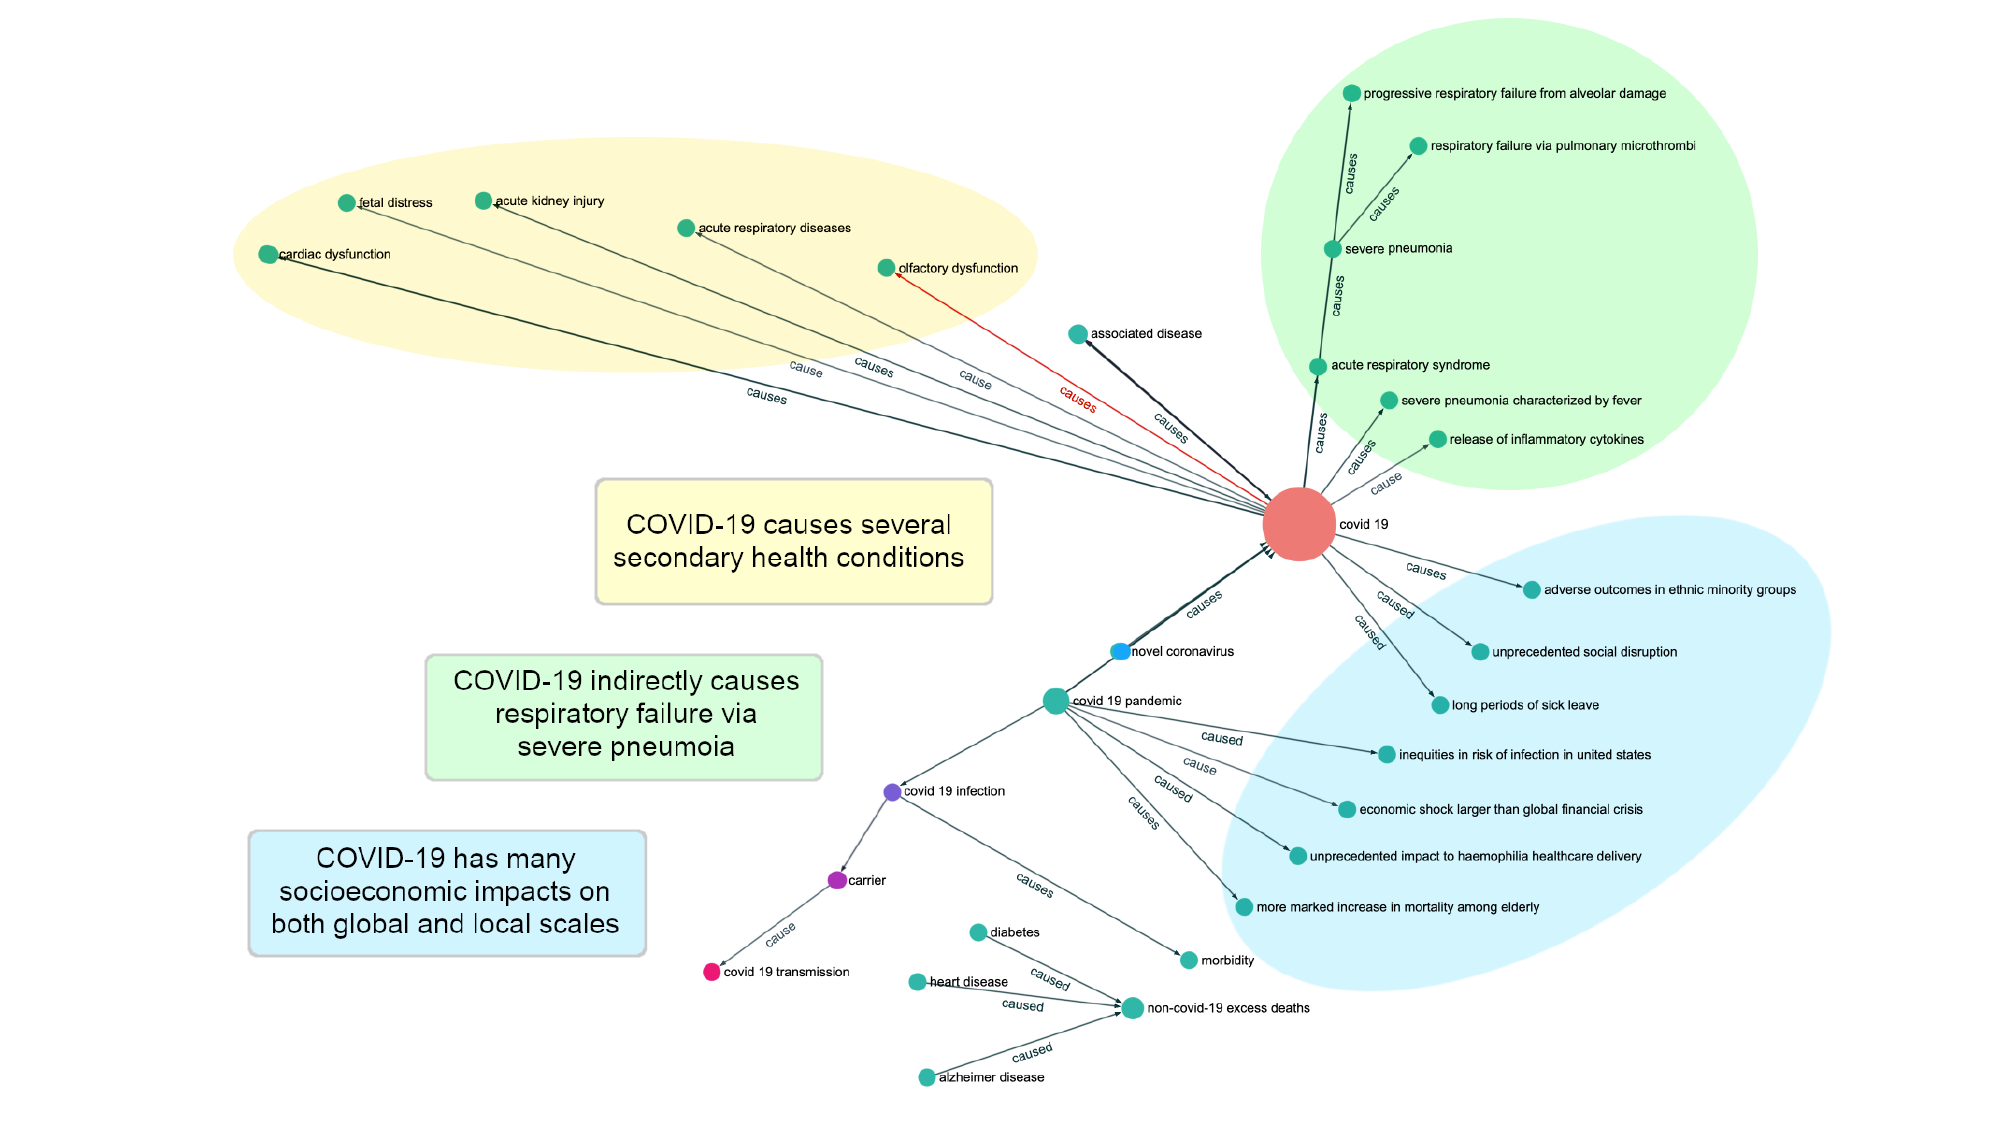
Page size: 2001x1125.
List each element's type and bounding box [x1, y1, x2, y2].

picture [218, 0, 1852, 1104]
